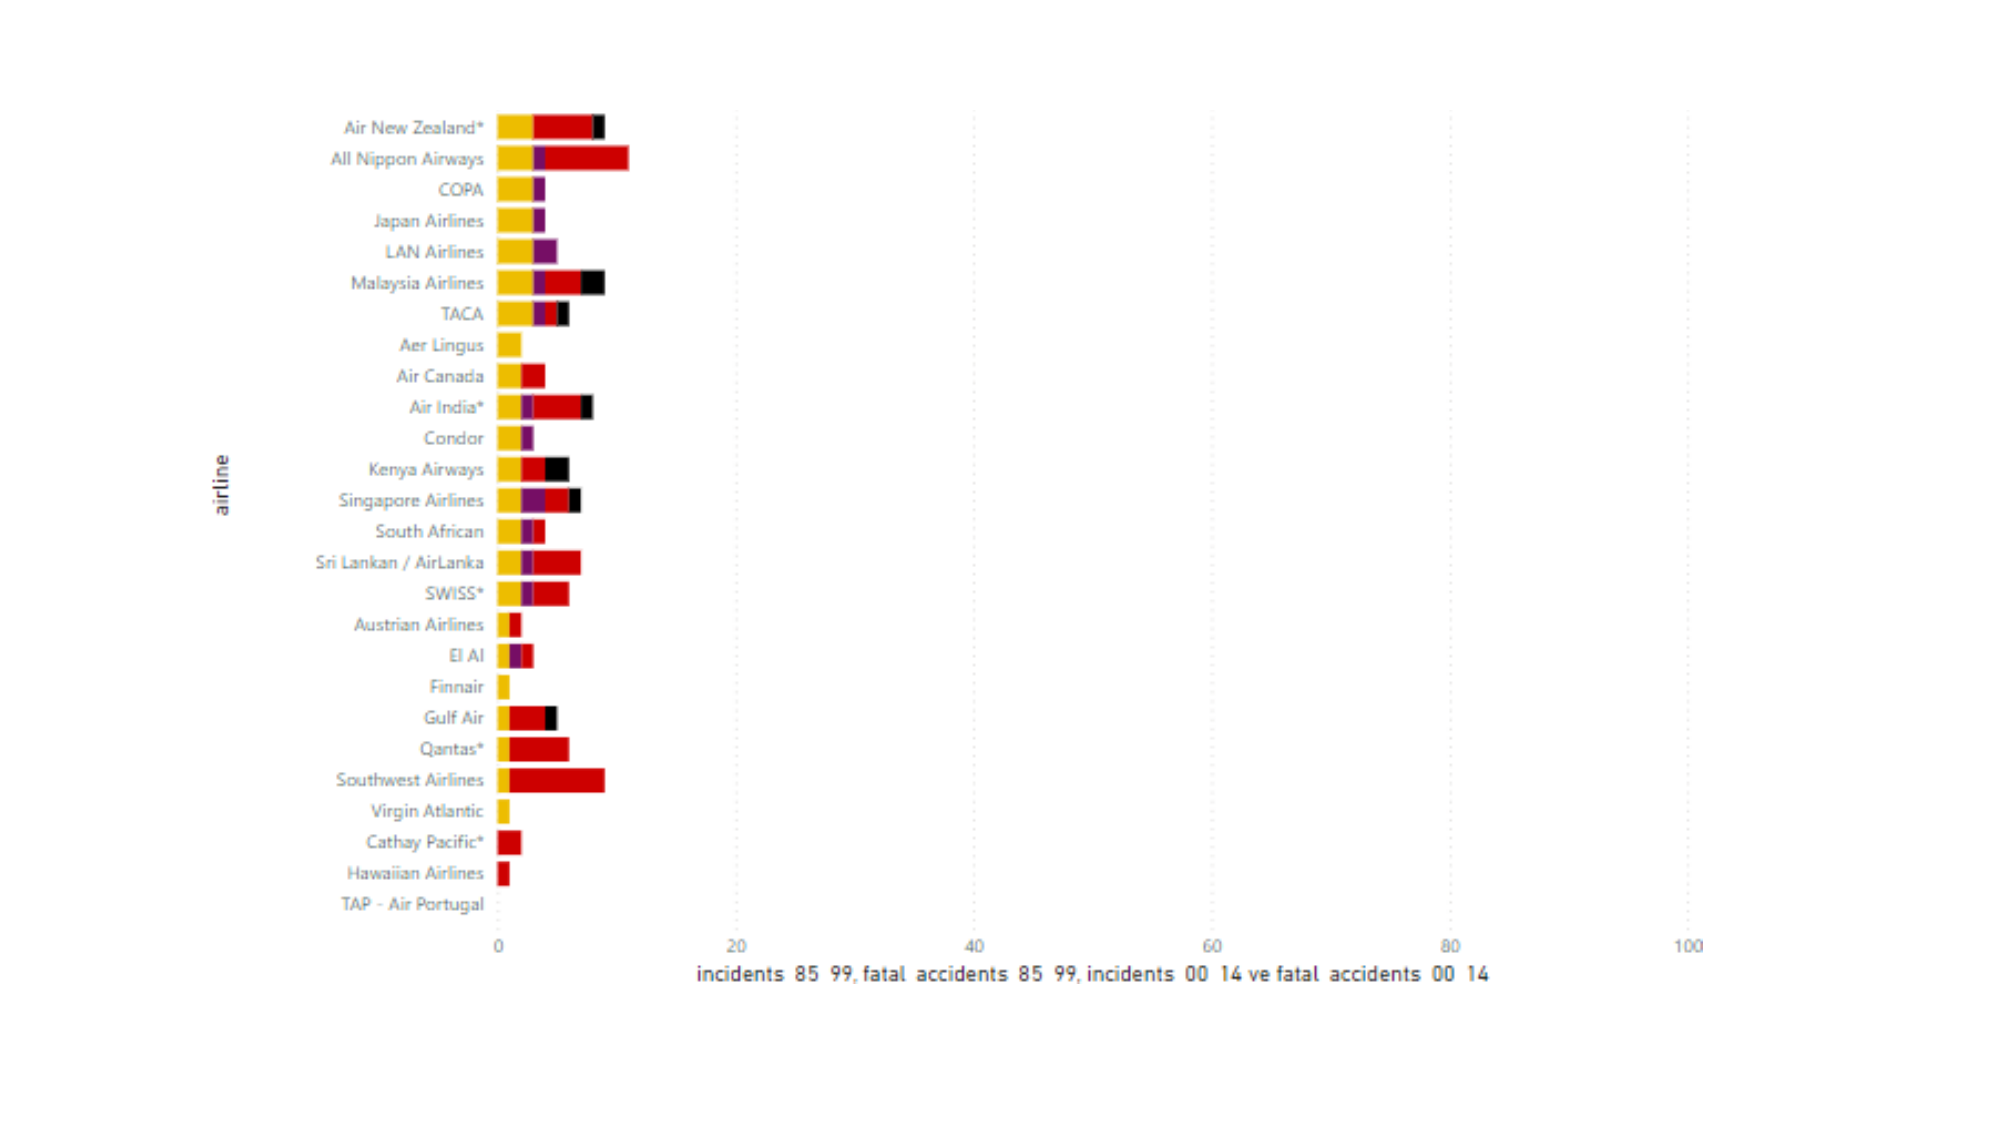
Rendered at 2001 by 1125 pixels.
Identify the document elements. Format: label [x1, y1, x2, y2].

picture [211, 110, 1703, 984]
